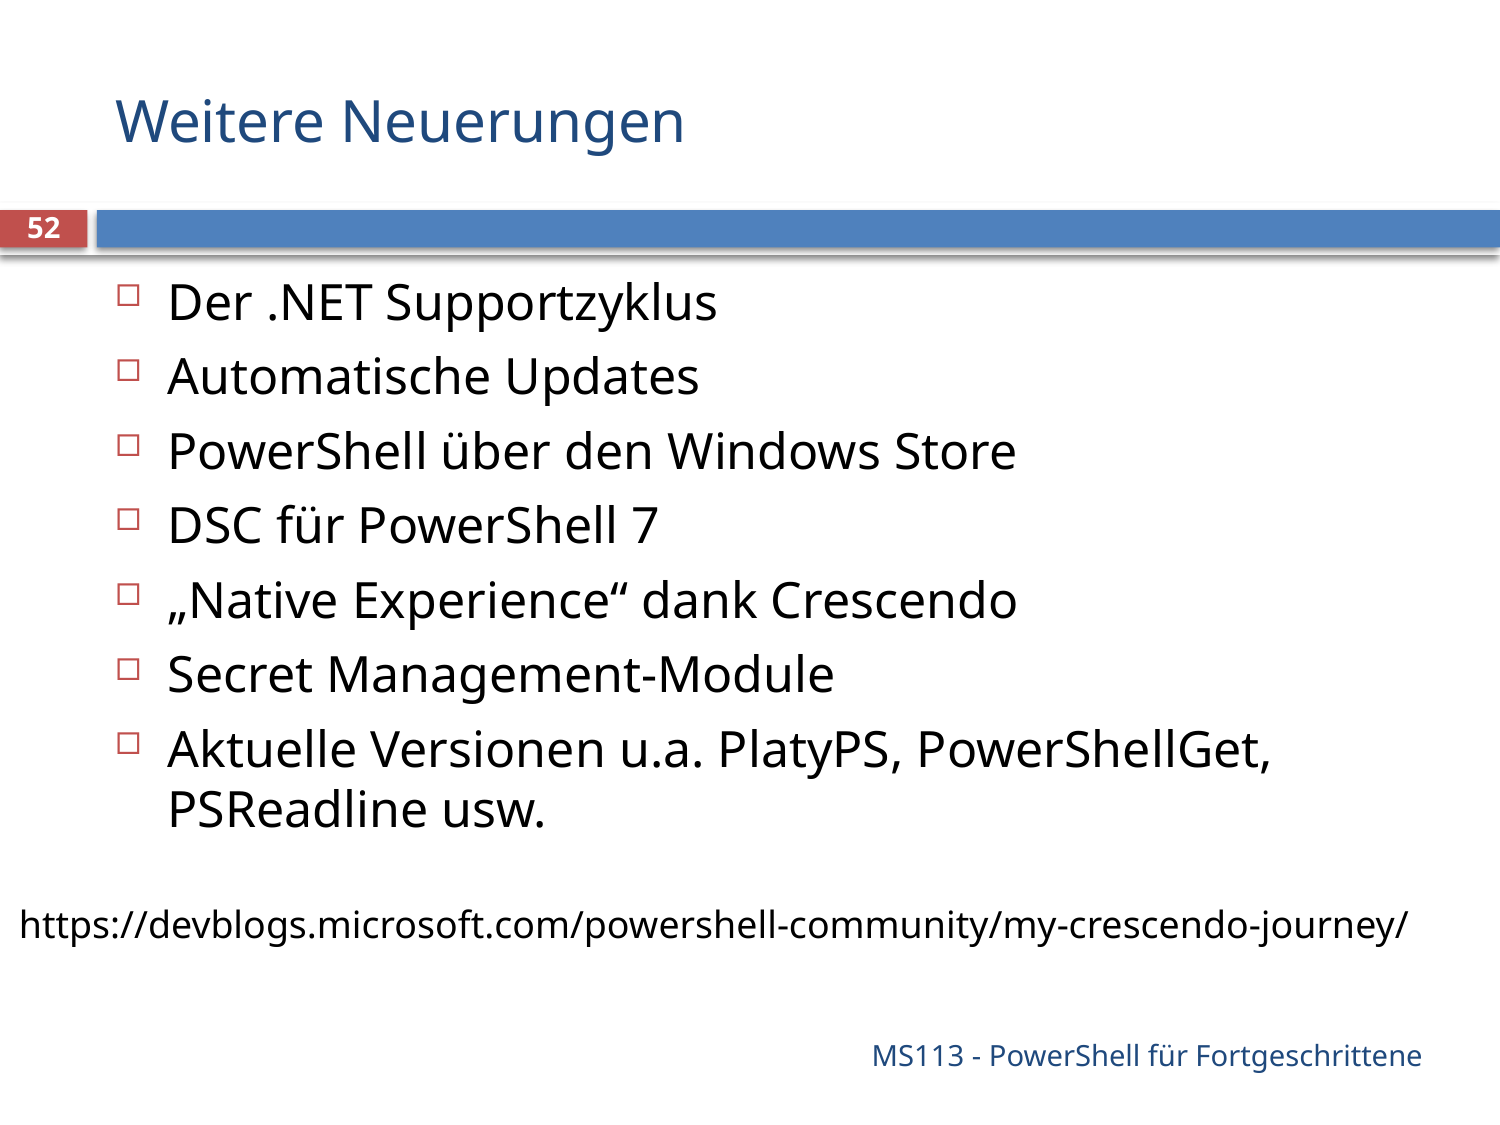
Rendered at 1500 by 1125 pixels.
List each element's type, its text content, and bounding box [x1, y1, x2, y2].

title Weitere Neuerungen [100, 37, 1438, 200]
list Der .NET Supportzyklus Automatische Updates PowerShell über den Windows Store DSC für PowerShell 7 „Native Experience“ dank Crescendo Secret Management-Module Aktuelle Versionen u.a. PlatyPS, PowerShellGet, PSReadline usw. [100, 262, 1438, 1000]
footer MS113 - PowerShell für Fortgeschrittene [99, 1024, 1438, 1085]
slide_number 52 [0, 208, 88, 249]
text_box https://devblogs.microsoft.com/powershell-community/my-crescendo-journey/ [4, 893, 1425, 953]
